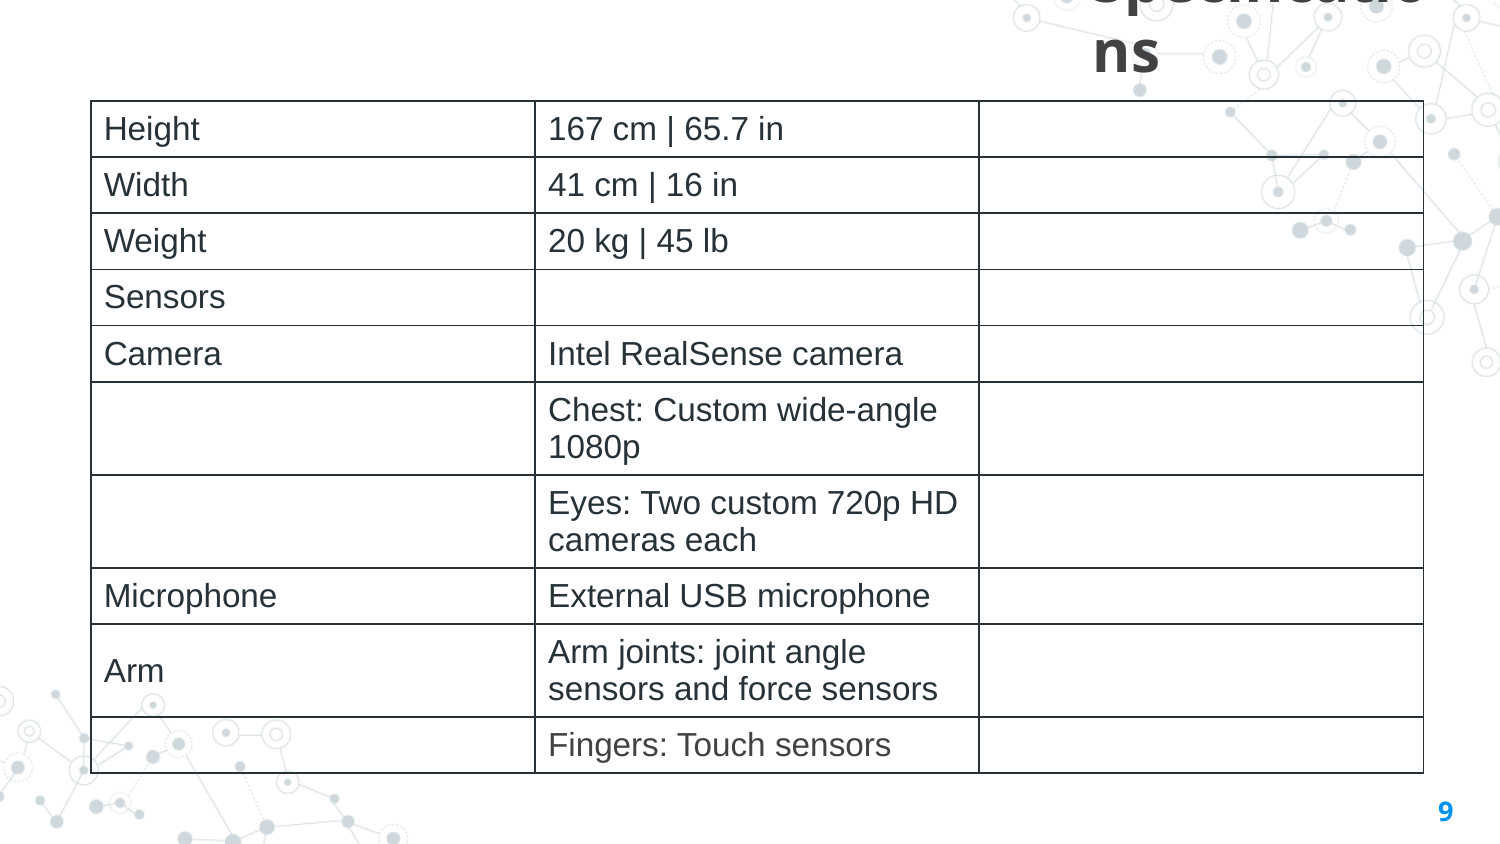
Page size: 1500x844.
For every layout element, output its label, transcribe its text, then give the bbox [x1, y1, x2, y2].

table_cell [92, 718, 534, 772]
table_cell Width [92, 158, 534, 212]
table_cell [980, 476, 1423, 567]
table_cell Microphone [92, 569, 534, 623]
table_cell [980, 718, 1423, 772]
table_cell Intel RealSense camera [536, 326, 978, 381]
table_header 167 cm | 65.7 in [536, 102, 978, 156]
table_cell Eyes: Two custom 720p HD cameras each [536, 476, 978, 567]
table_cell Chest: Custom wide-angle 1080p [536, 383, 978, 474]
table_cell [92, 476, 534, 567]
table_cell 20 kg | 45 lb [536, 214, 978, 269]
table_cell Sensors [92, 270, 534, 325]
slide_number 9 [1378, 779, 1469, 844]
table_cell Weight [92, 214, 534, 269]
table_header [980, 102, 1423, 156]
table_cell Arm joints: joint angle sensors and force sensors [536, 625, 978, 716]
picture [0, 0, 1500, 844]
title Specifications [1077, 0, 1469, 100]
table_cell 41 cm | 16 in [536, 158, 978, 212]
table_cell [536, 270, 978, 325]
table_cell [980, 214, 1423, 269]
table_cell [92, 383, 534, 474]
table_cell Camera [92, 326, 534, 381]
table_cell [980, 569, 1423, 623]
table_cell [980, 270, 1423, 325]
table_cell [980, 625, 1423, 716]
table_cell [980, 383, 1423, 474]
table_cell [980, 158, 1423, 212]
table_cell Arm [92, 625, 534, 716]
table_cell Fingers: Touch sensors [536, 718, 978, 772]
table_header Height [92, 102, 534, 156]
table_cell [980, 326, 1423, 381]
table_cell External USB microphone [536, 569, 978, 623]
